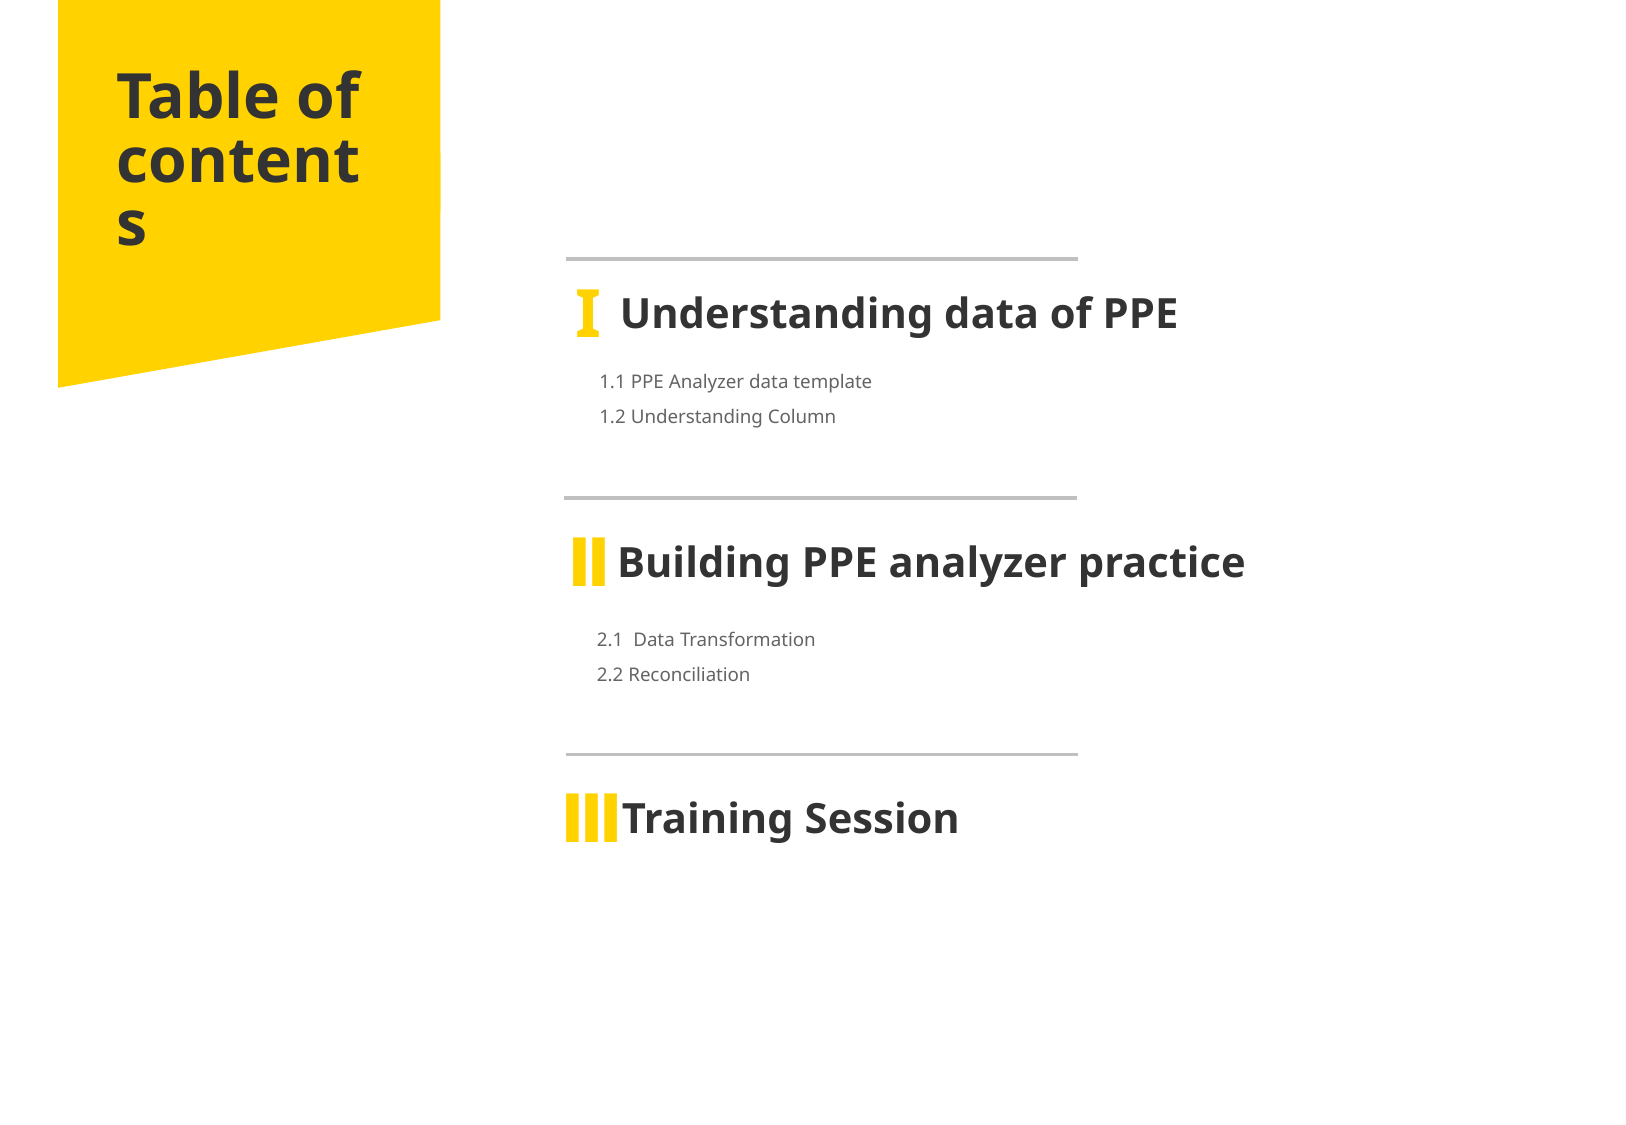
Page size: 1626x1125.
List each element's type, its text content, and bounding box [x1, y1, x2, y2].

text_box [564, 258, 1185, 360]
text_box Table of contents [116, 67, 383, 259]
text_box Building PPE analyzer practice [617, 535, 1293, 586]
text_box Ⅱ [554, 513, 626, 607]
text_box [55, 0, 443, 152]
text_box 1.1 PPE Analyzer data template 1.2 Understanding Column [599, 369, 991, 428]
text_box Training Session [621, 791, 1006, 843]
text_box [55, 150, 443, 390]
text_box 2.1 Data Transformation 2.2 Reconciliation [596, 627, 934, 685]
text_box Ⅲ [546, 769, 637, 863]
